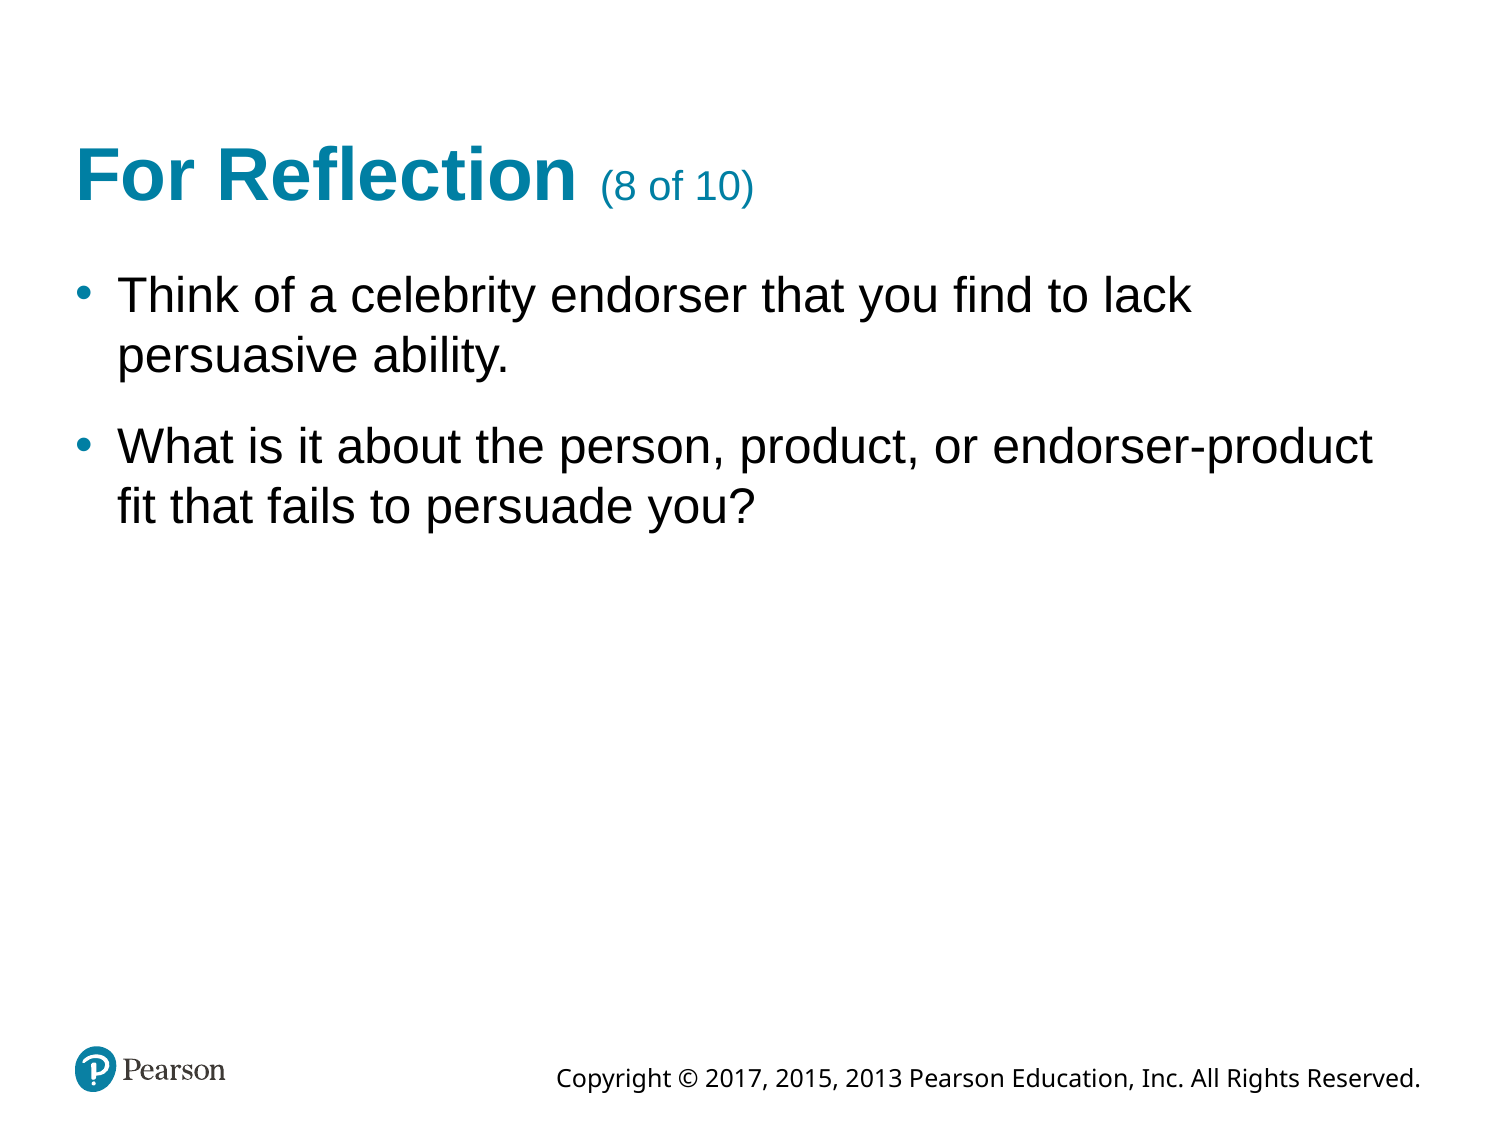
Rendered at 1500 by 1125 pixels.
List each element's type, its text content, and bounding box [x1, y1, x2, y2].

title For Reflection (8 of 10) [75, 35, 1425, 216]
list Think of a celebrity endorser that you find to lack persuasive ability. What is it about the person, product, or endorser-product fit that fails to persuade you? [75, 262, 1425, 1005]
